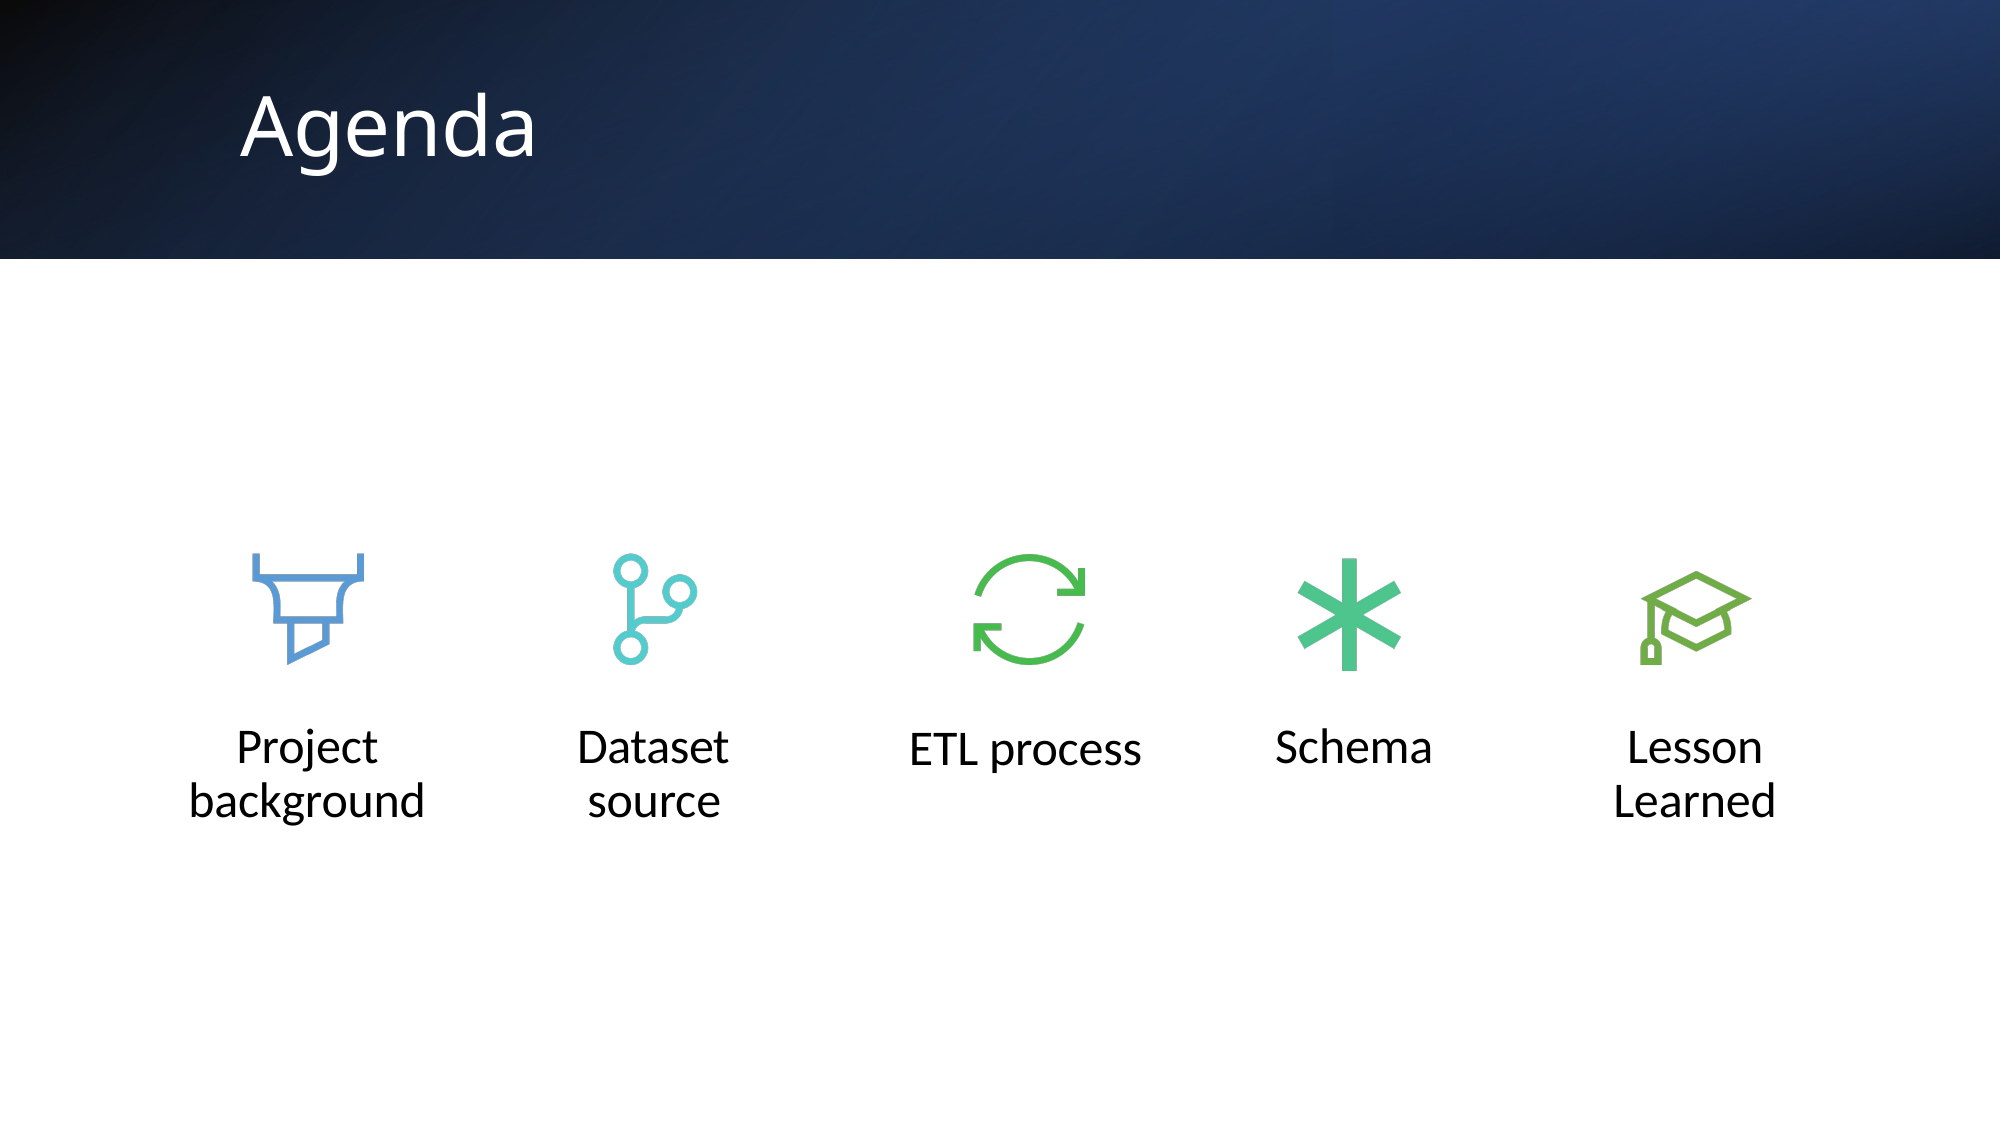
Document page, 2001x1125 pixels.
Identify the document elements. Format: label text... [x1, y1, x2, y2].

text_box Lesson Learned [1611, 710, 1781, 828]
text_box Dataset source [575, 710, 735, 828]
picture [1629, 542, 1763, 676]
picture [1282, 547, 1416, 682]
picture [241, 542, 375, 676]
picture [962, 542, 1096, 677]
text_box ETL process [895, 712, 1163, 776]
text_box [0, 0, 2000, 259]
text_box Schema [1228, 711, 1469, 774]
text_box Project background [186, 710, 430, 828]
picture [588, 542, 722, 676]
